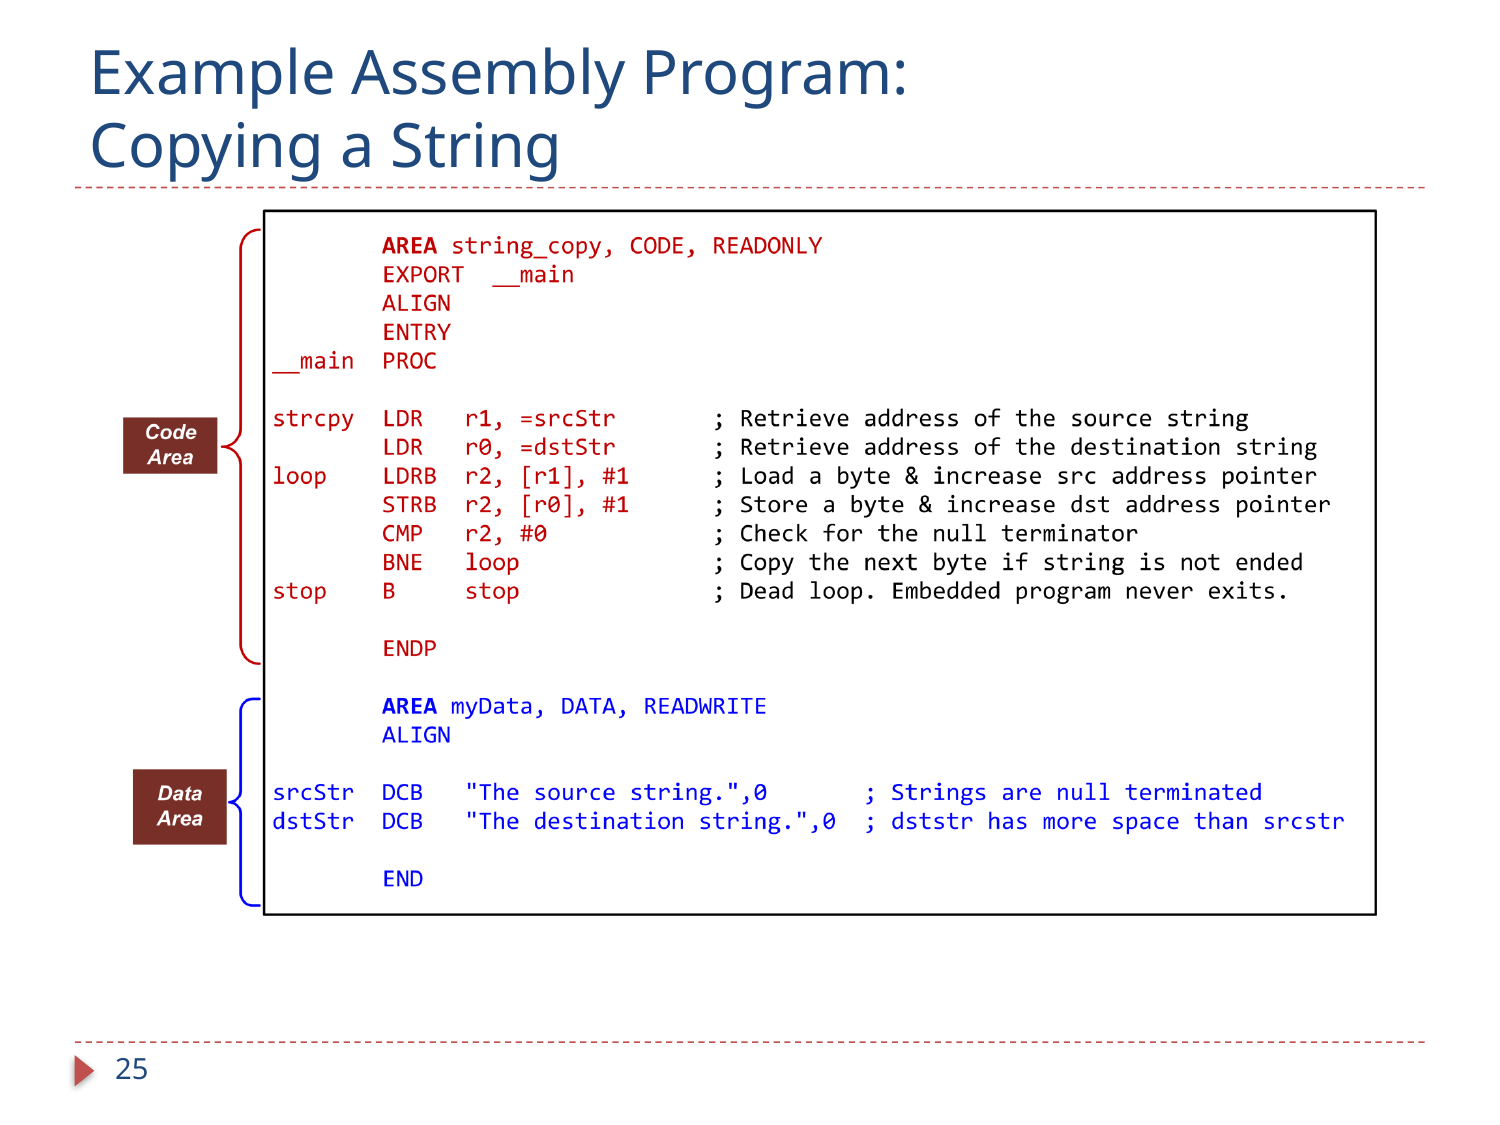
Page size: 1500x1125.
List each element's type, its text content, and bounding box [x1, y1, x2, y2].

title Example Assembly Program: Copying a String [75, 24, 1425, 188]
slide_number 25 [100, 1042, 426, 1103]
picture [122, 208, 1377, 916]
